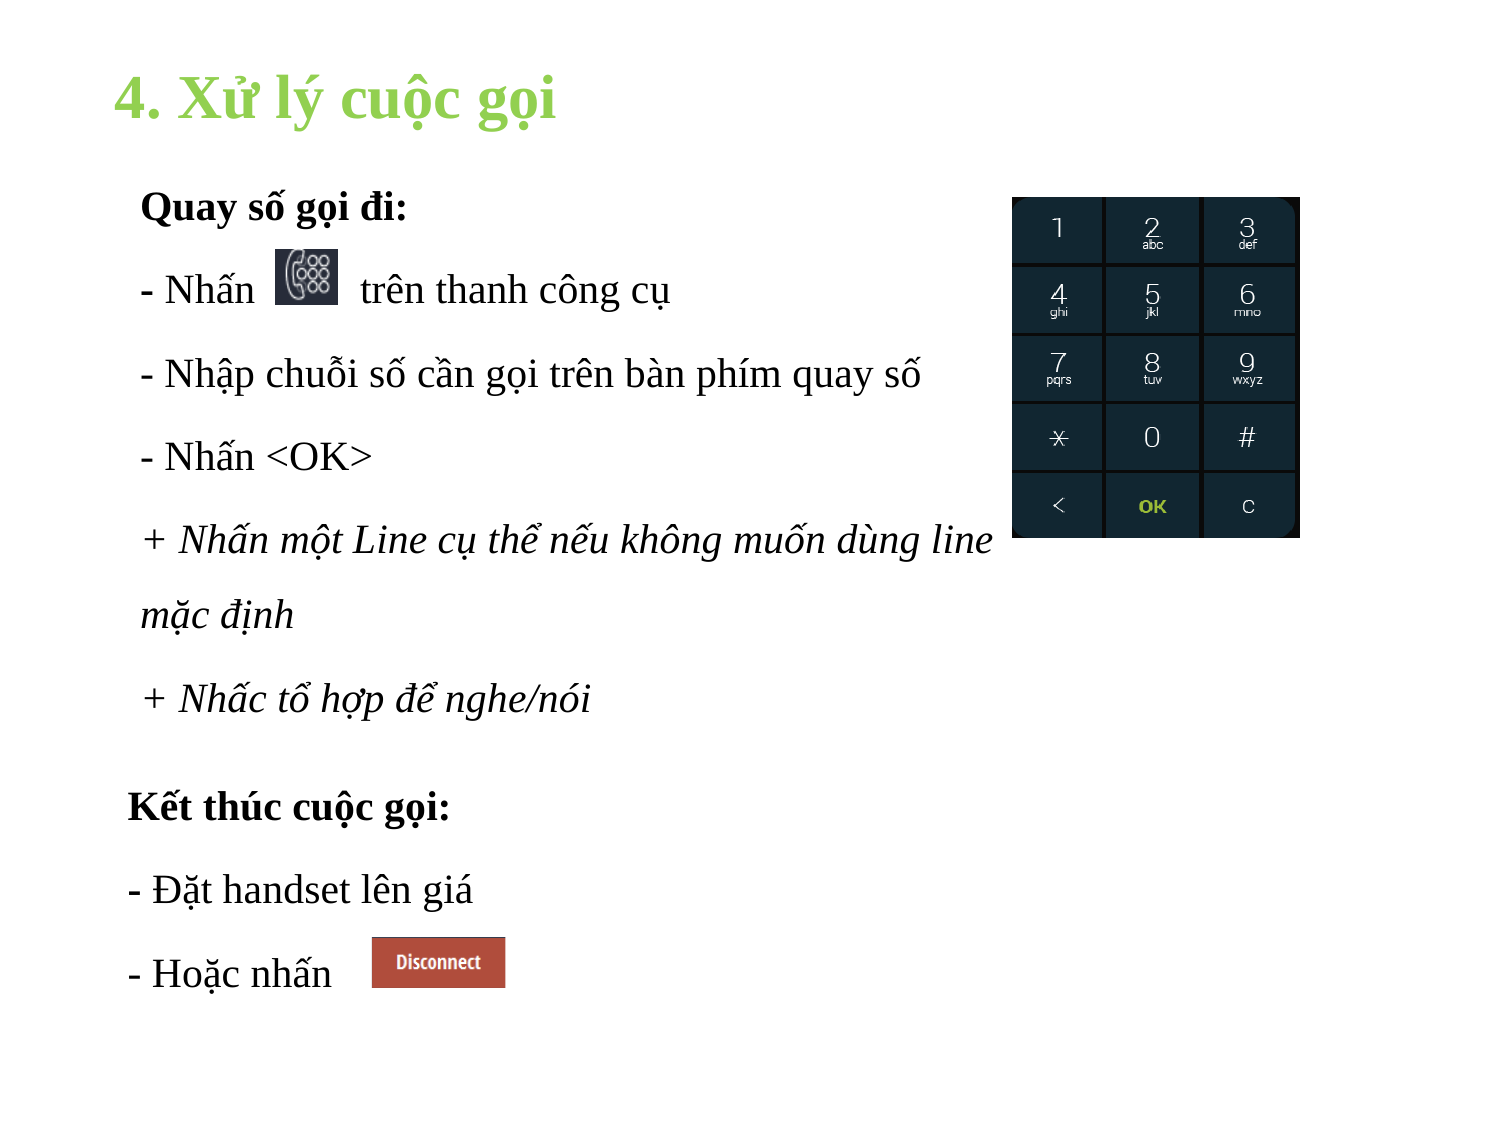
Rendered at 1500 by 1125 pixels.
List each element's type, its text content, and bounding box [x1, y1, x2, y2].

list Quay số gọi đi: - Nhấn trên thanh công cụ - Nhập chuỗi số cần gọi trên bàn phím quay số - Nhấn <OK> + Nhấn một Line cụ thể nếu không muốn dùng line mặc định + Nhấc tổ hợp để nghe/nói [124, 150, 1013, 688]
text_box Kết thúc cuộc gọi: - Đặt handset lên giá - Hoặc nhấn [112, 746, 988, 850]
picture [274, 249, 338, 305]
picture [371, 937, 506, 989]
picture [1012, 196, 1301, 538]
text_box 4. Xử lý cuộc gọi [99, 37, 1385, 150]
